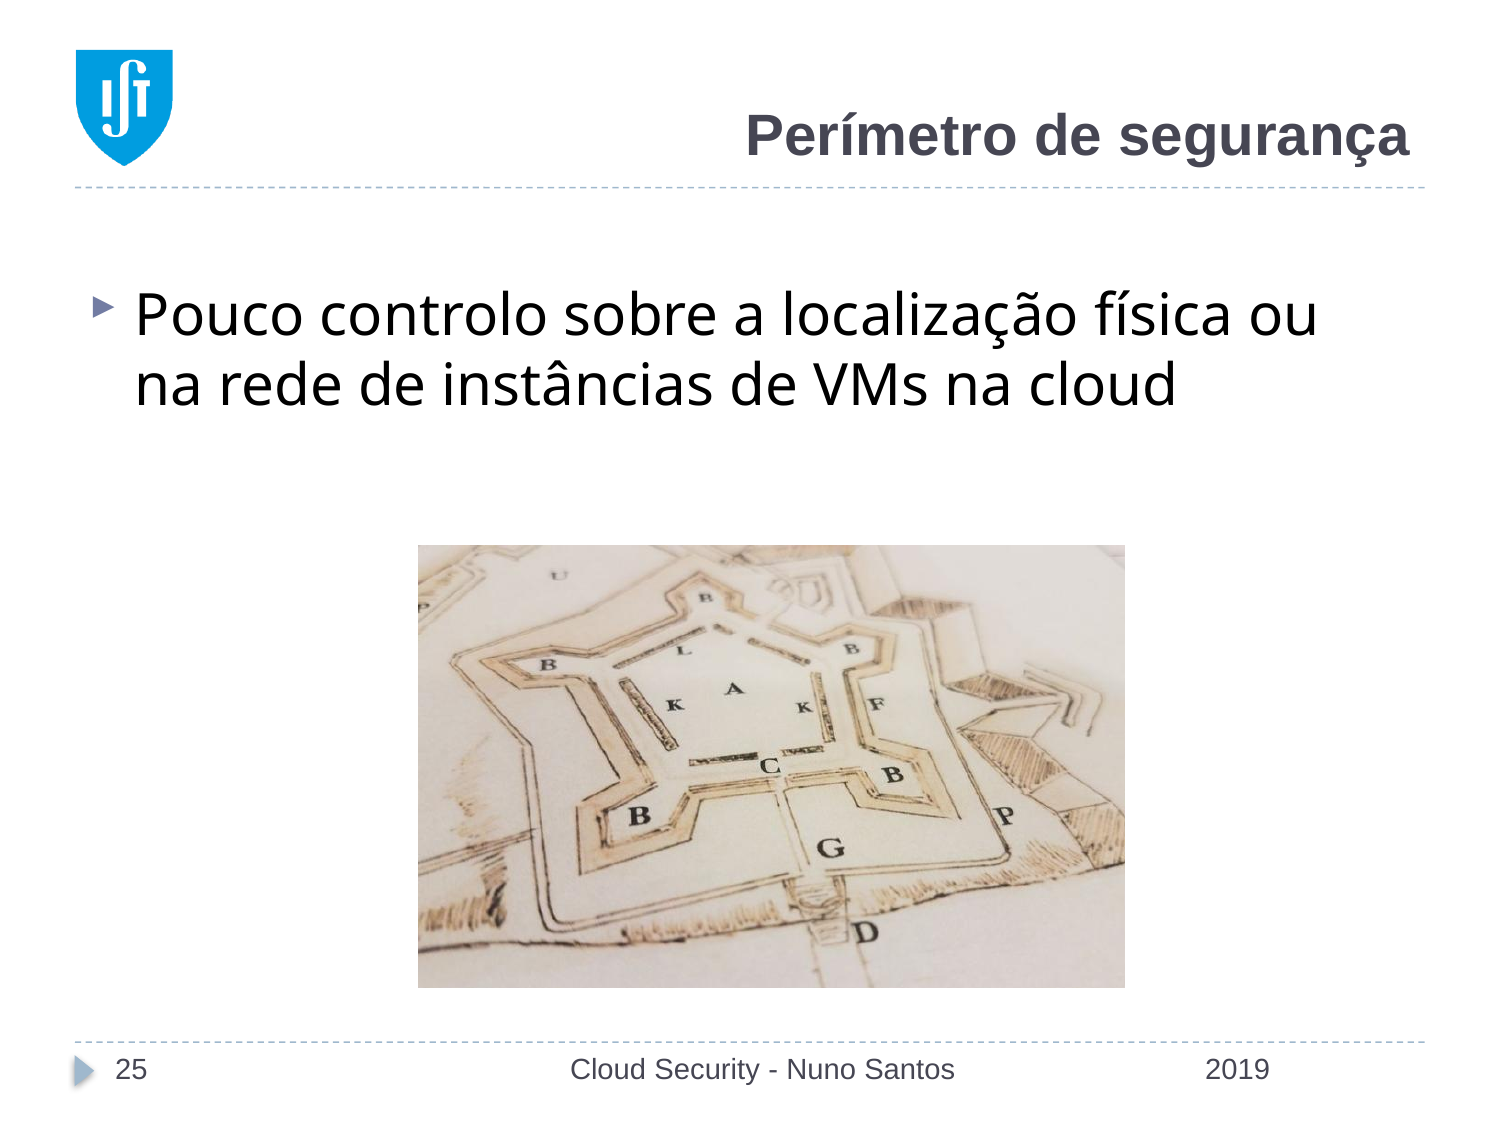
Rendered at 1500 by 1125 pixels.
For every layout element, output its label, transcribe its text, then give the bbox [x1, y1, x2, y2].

title Perímetro de segurança [200, 24, 1425, 175]
slide_number 2019 [1050, 1042, 1426, 1103]
picture [68, 42, 180, 175]
footer Cloud Security - Nuno Santos [475, 1042, 1050, 1103]
slide_number 25 [100, 1042, 426, 1103]
list Pouco controlo sobre a localização física ou na rede de instâncias de VMs na cloud [75, 212, 1413, 525]
picture [418, 544, 1126, 988]
